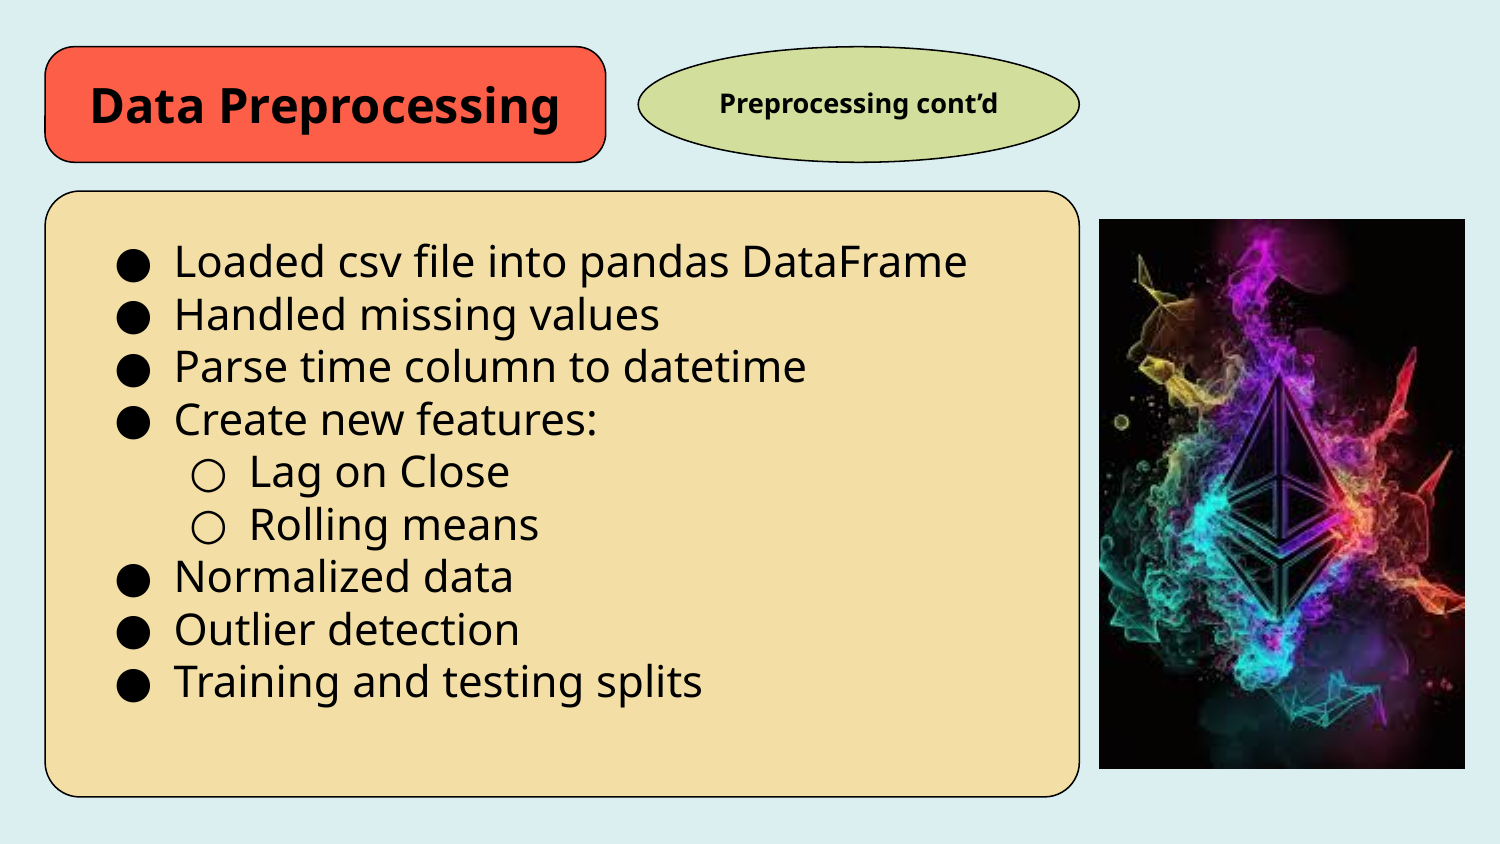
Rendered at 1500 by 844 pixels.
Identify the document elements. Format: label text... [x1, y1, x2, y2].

picture [1098, 218, 1465, 769]
list Loaded csv file into pandas DataFrame Handled missing values Parse time column to datetime Create new features: Lag on Close Rolling means Normalized data Outlier detection Training and testing splits [83, 219, 1040, 769]
title Data Preprocessing [44, 53, 606, 163]
subtitle Preprocessing cont’d [638, 46, 1080, 163]
